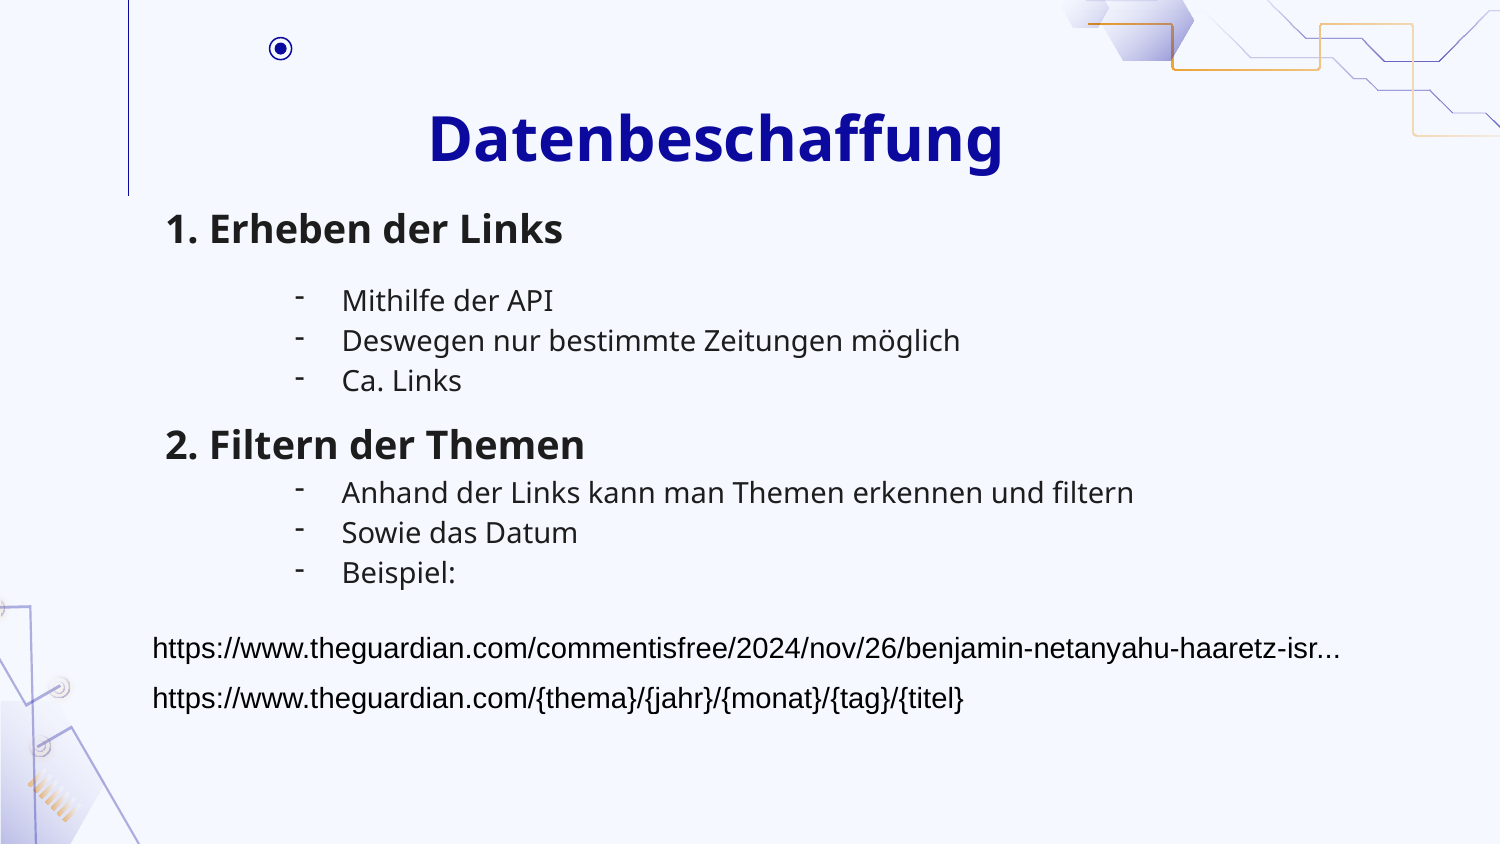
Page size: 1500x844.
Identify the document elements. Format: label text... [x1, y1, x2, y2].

text_box https://www.theguardian.com/commentisfree/2024/nov/26/benjamin-netanyahu-haaretz-isr... [137, 622, 1377, 671]
text_box 2. Filtern der Themen [150, 416, 681, 483]
text_box https://www.theguardian.com/{thema}/{jahr}/{monat}/{tag}/{titel} [137, 671, 1377, 722]
subtitle Mithilfe der API Deswegen nur bestimmte Zeitungen möglich Ca. Links [279, 262, 1219, 362]
title Datenbeschaffung [229, 83, 1204, 189]
subtitle 1. Erheben der Links [150, 200, 681, 267]
text_box Anhand der Links kann man Themen erkennen und filtern Sowie das Datum Beispiel: [279, 454, 1417, 560]
